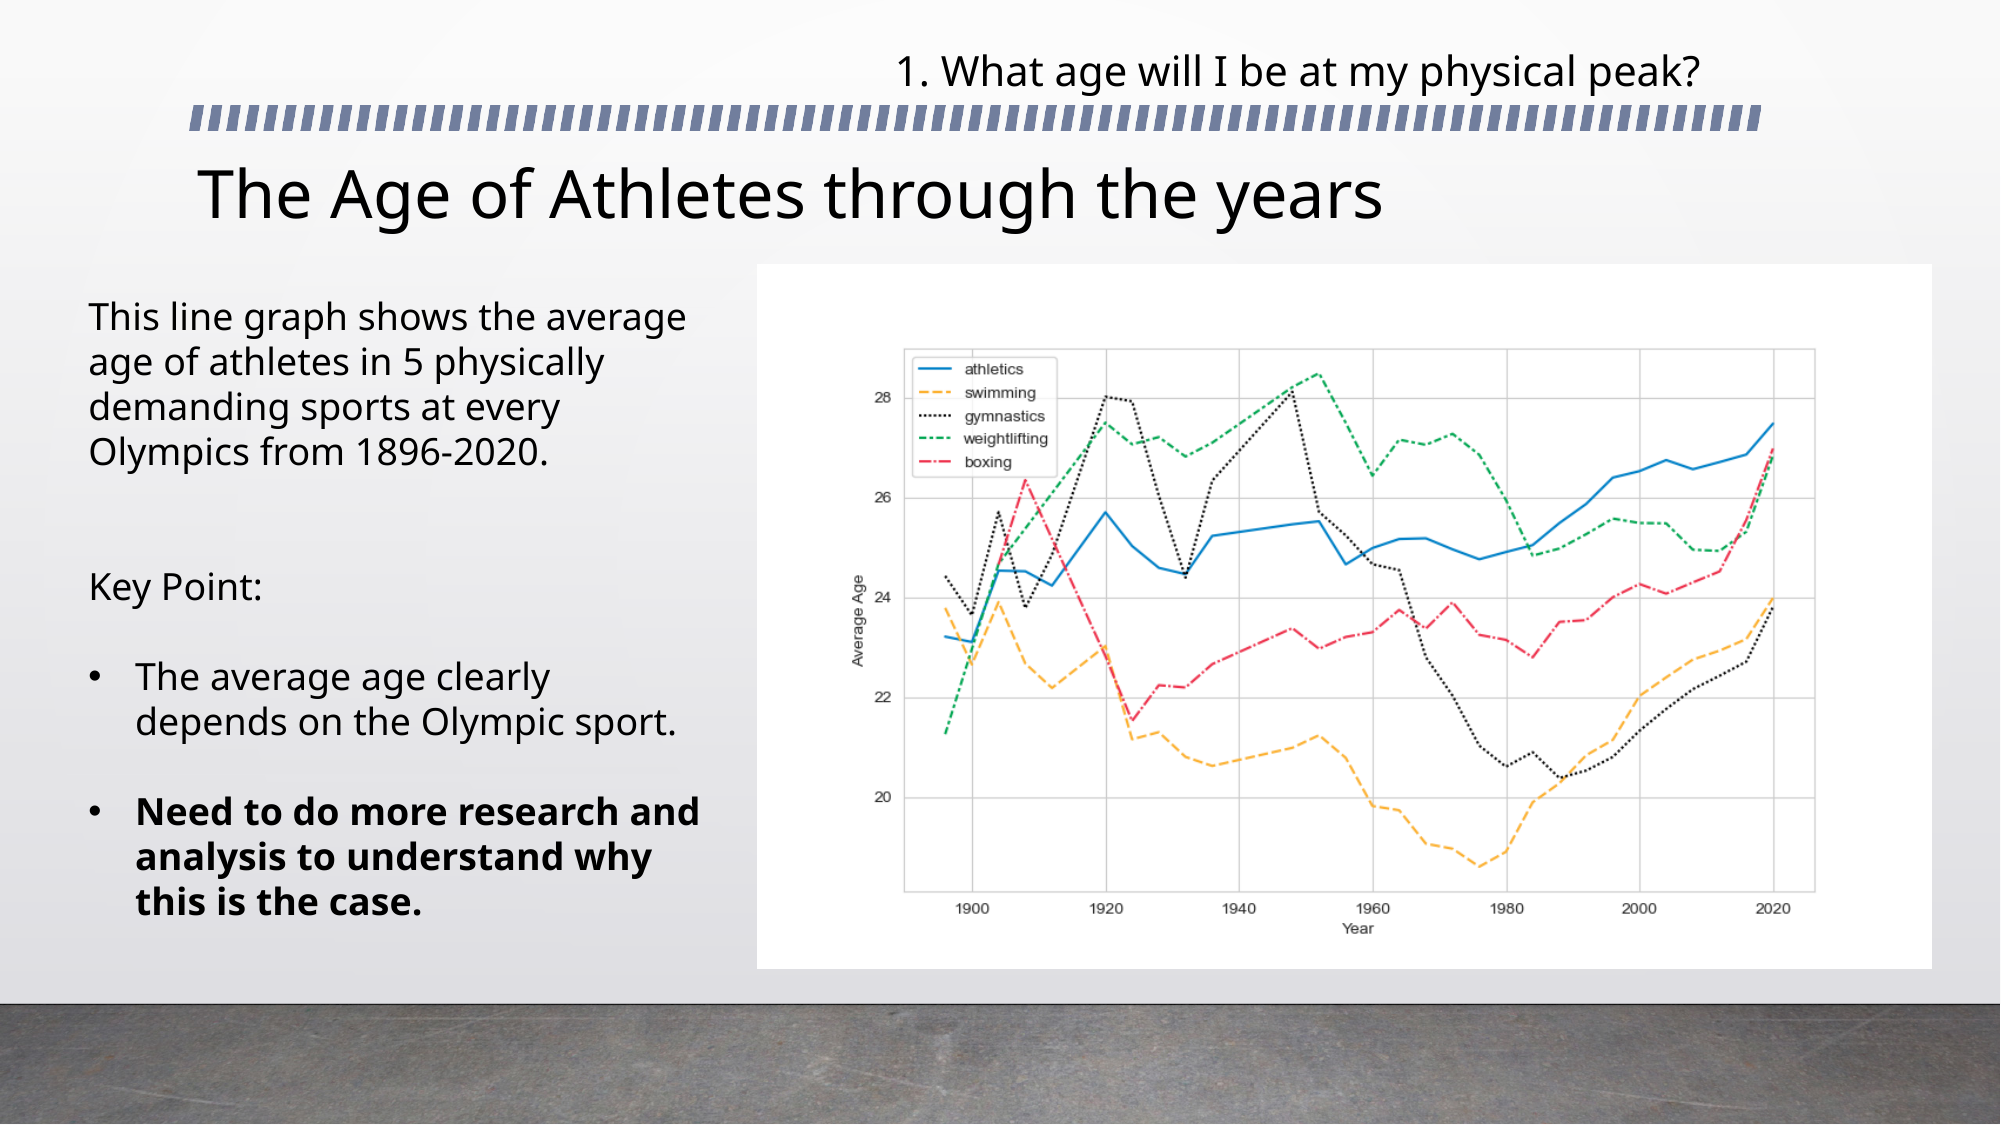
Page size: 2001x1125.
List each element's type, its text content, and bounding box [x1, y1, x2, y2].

picture [0, 1004, 2000, 1124]
title 1. What age will I be at my physical peak? [879, 42, 1809, 149]
picture [757, 264, 1932, 969]
text_box The Age of Athletes through the years [182, 153, 1758, 260]
text_box This line graph shows the average age of athletes in 5 physically demanding sports at every Olympics from 1896-2020. Key Point: The average age clearly depends on the Olympic sport. Need to do more research and analysis to understand why this is the case. [73, 285, 725, 931]
